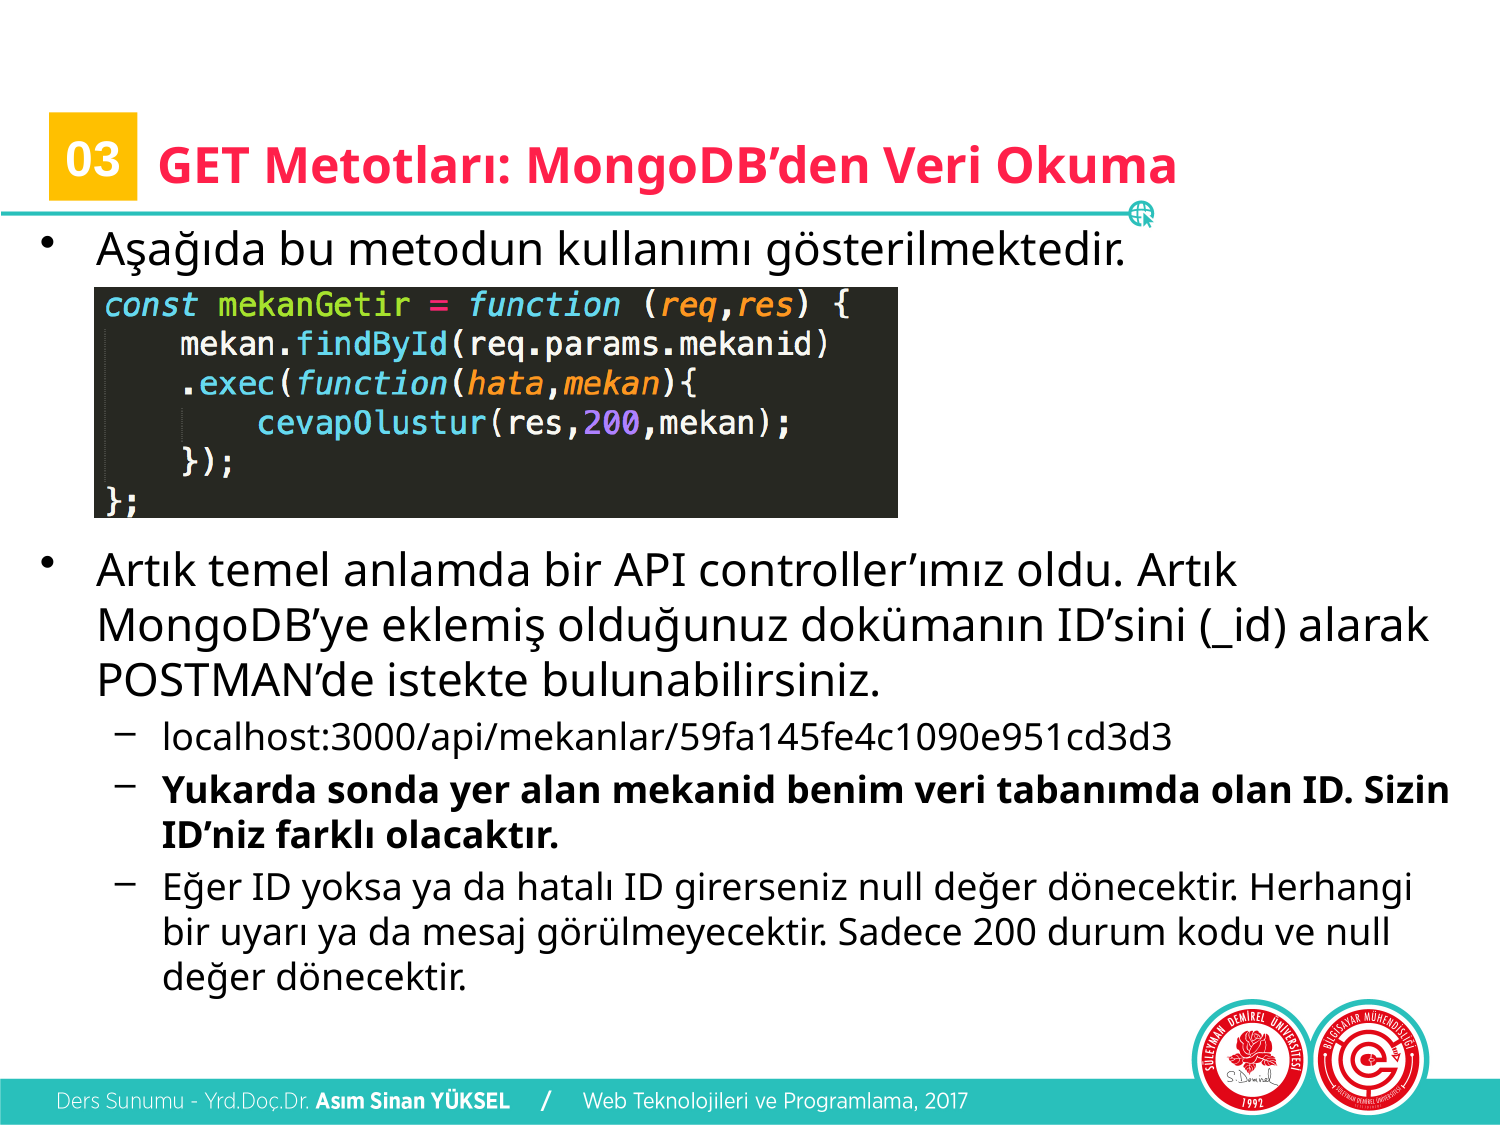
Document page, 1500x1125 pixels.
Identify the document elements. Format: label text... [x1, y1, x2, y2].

title GET Metotları: MongoDB’den Veri Okuma [142, 125, 1330, 201]
text_box 03 [49, 112, 138, 201]
list Aşağıda bu metodun kullanımı gösterilmektedir. Artık temel anlamda bir API controller’ımız oldu. Artık MongoDB’ye eklemiş olduğunuz dokümanın ID’sini (_id) alarak POSTMAN’de istekte bulunabilirsiniz. localhost:3000/api/mekanlar/59fa145fe4c1090e951cd3d3 Yukarda sonda yer alan mekanid benim veri tabanımda olan ID. Sizin ID’niz farklı olacaktır. Eğer ID yoksa ya da hatalı ID girerseniz null değer dönecektir. Herhangi bir uyarı ya da mesaj görülmeyecektir. Sadece 200 durum kodu ve null değer dönecektir. [24, 212, 1475, 1088]
picture [0, 0, 1500, 1125]
